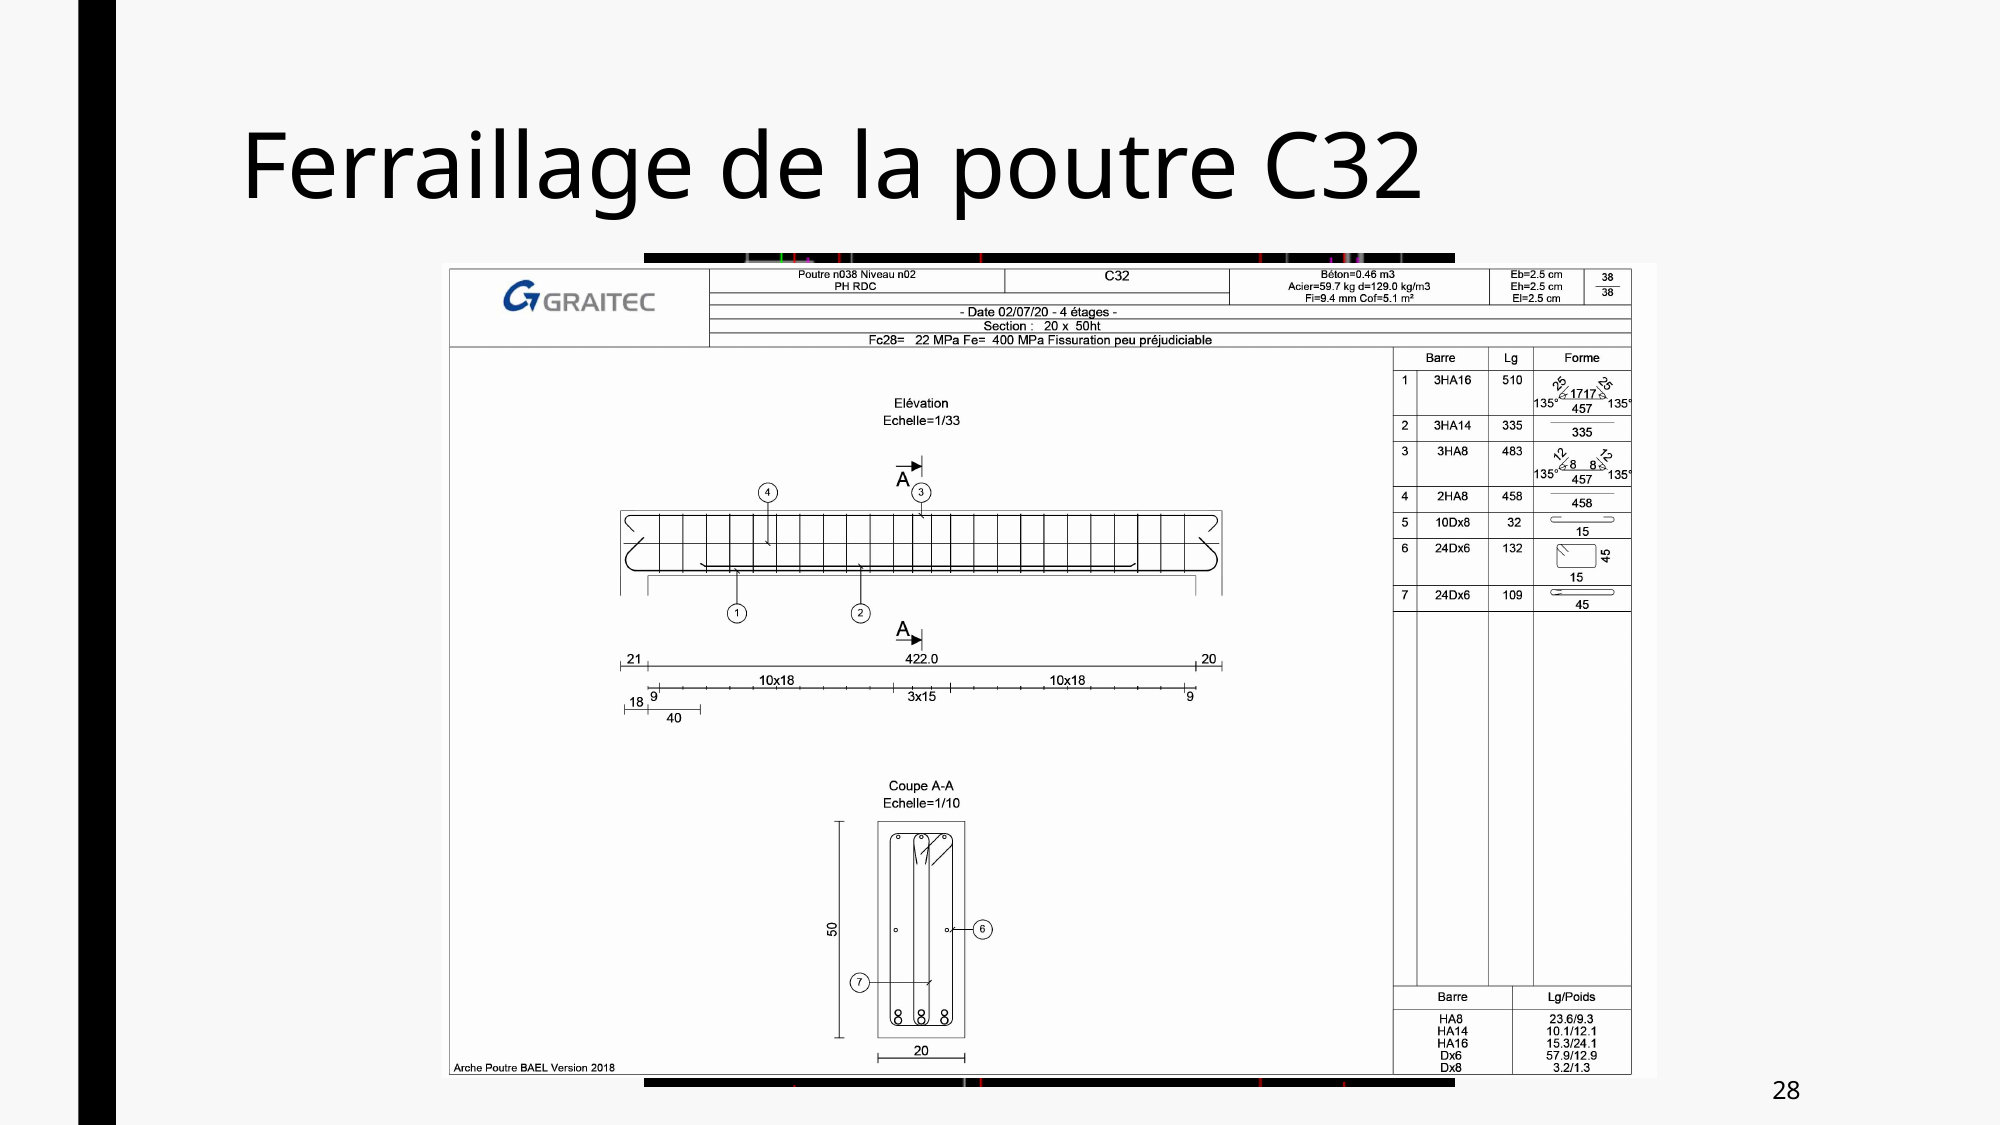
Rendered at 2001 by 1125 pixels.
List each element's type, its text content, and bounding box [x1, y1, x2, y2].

title Ferraillage de la poutre C32 [225, 112, 1800, 321]
picture [442, 253, 1657, 1087]
slide_number 28 [1553, 1058, 1816, 1125]
